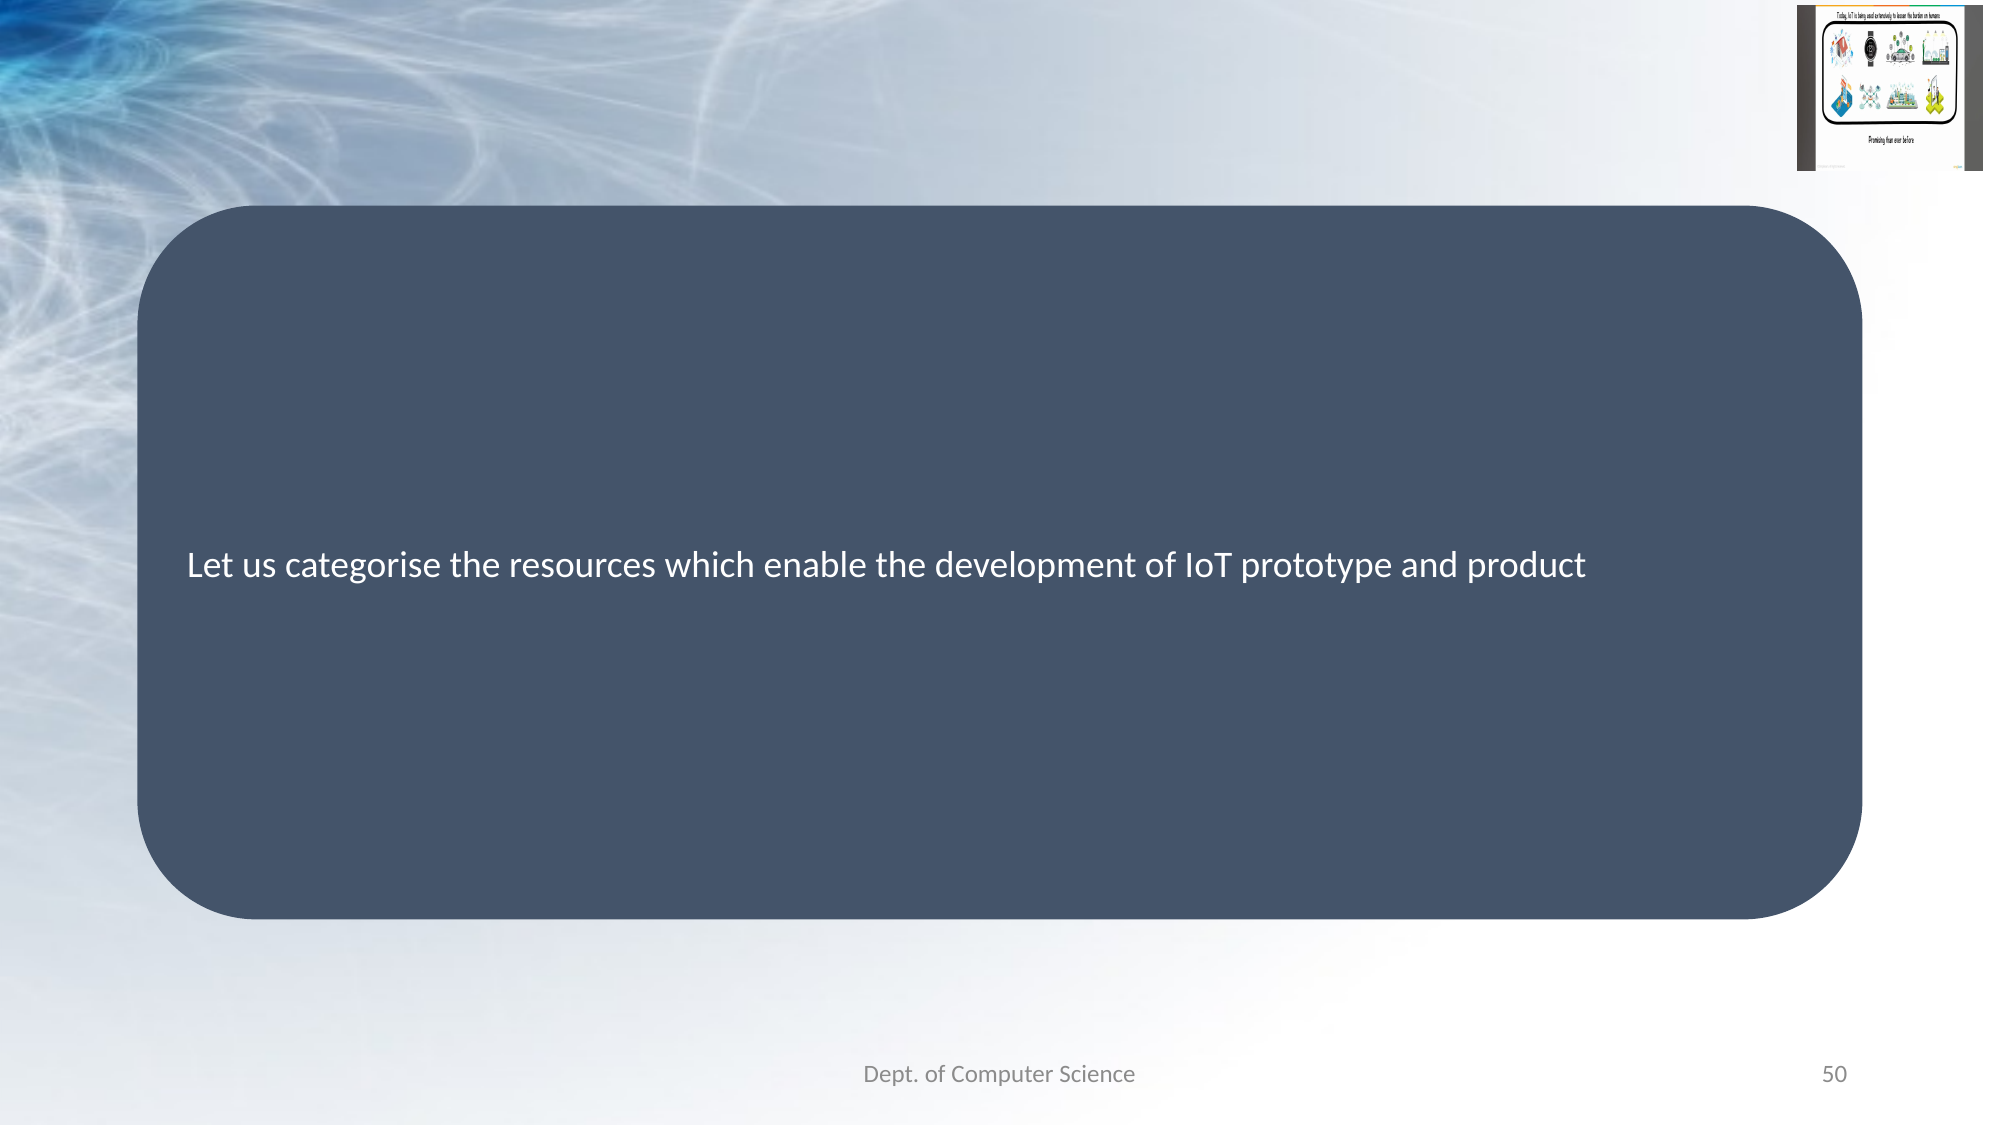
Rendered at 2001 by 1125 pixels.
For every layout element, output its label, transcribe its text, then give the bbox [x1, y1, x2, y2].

footer Dept. of Computer Science [662, 1042, 1338, 1103]
picture [0, 0, 2001, 1125]
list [137, 205, 1863, 920]
slide_number 50 [1412, 1042, 1863, 1103]
